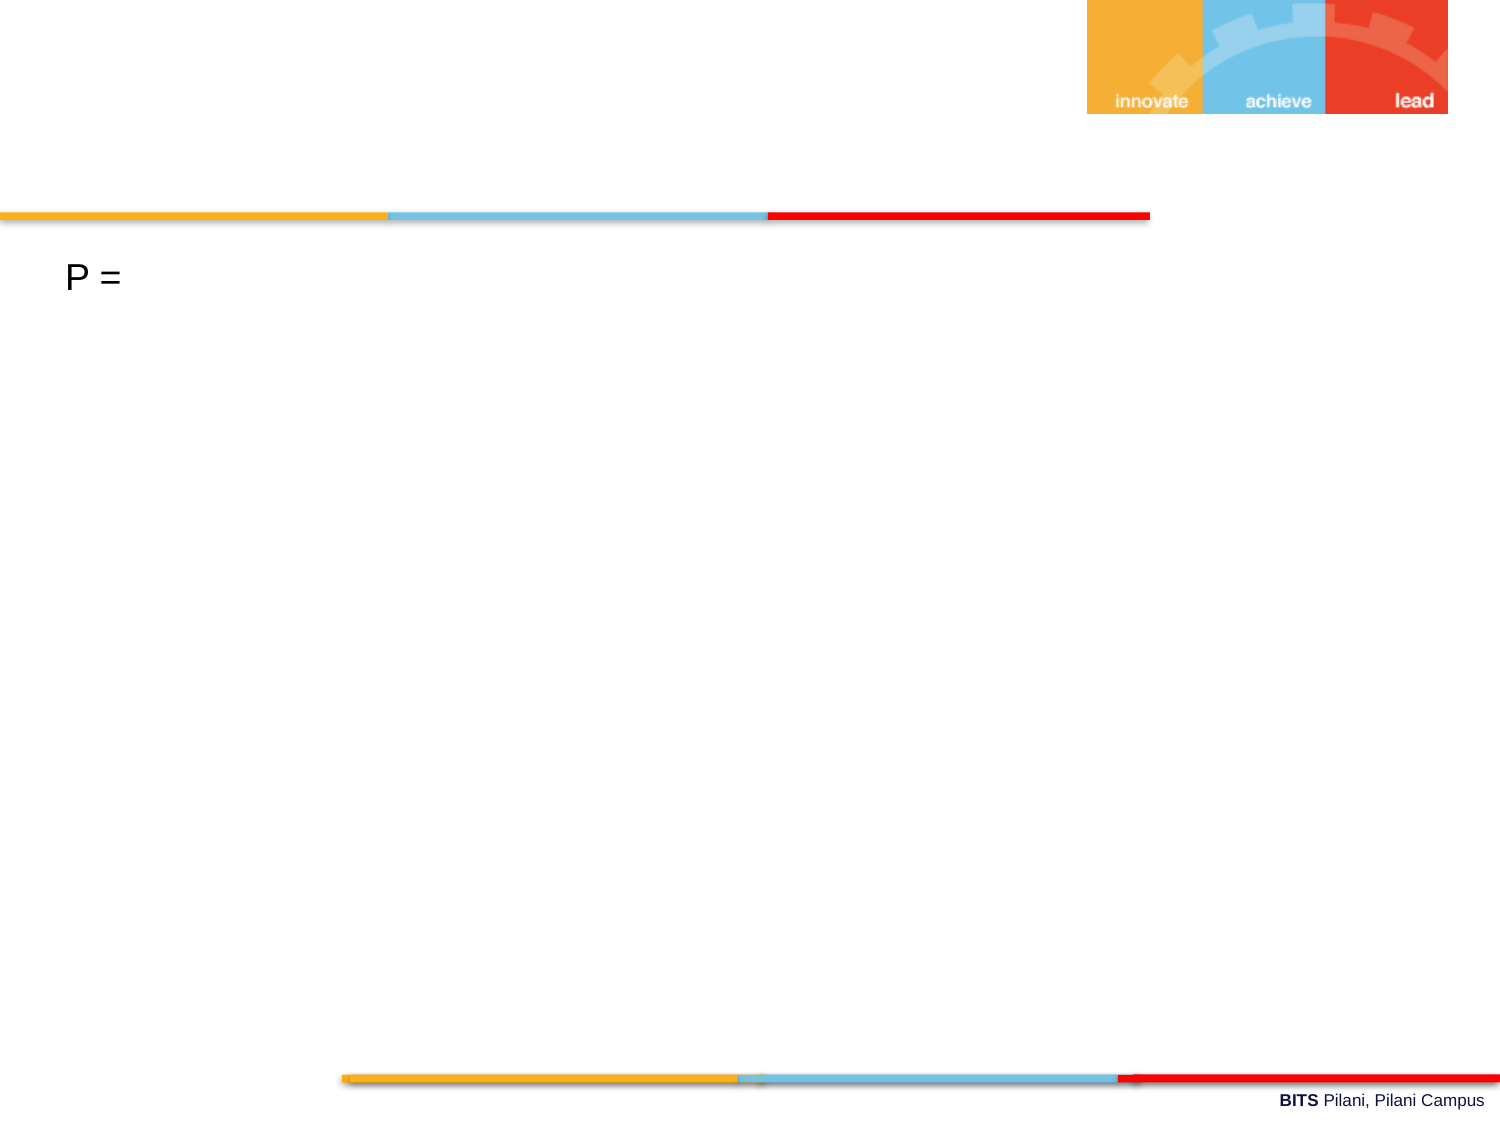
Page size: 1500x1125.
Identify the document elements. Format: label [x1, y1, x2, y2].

picture [1087, 0, 1448, 114]
